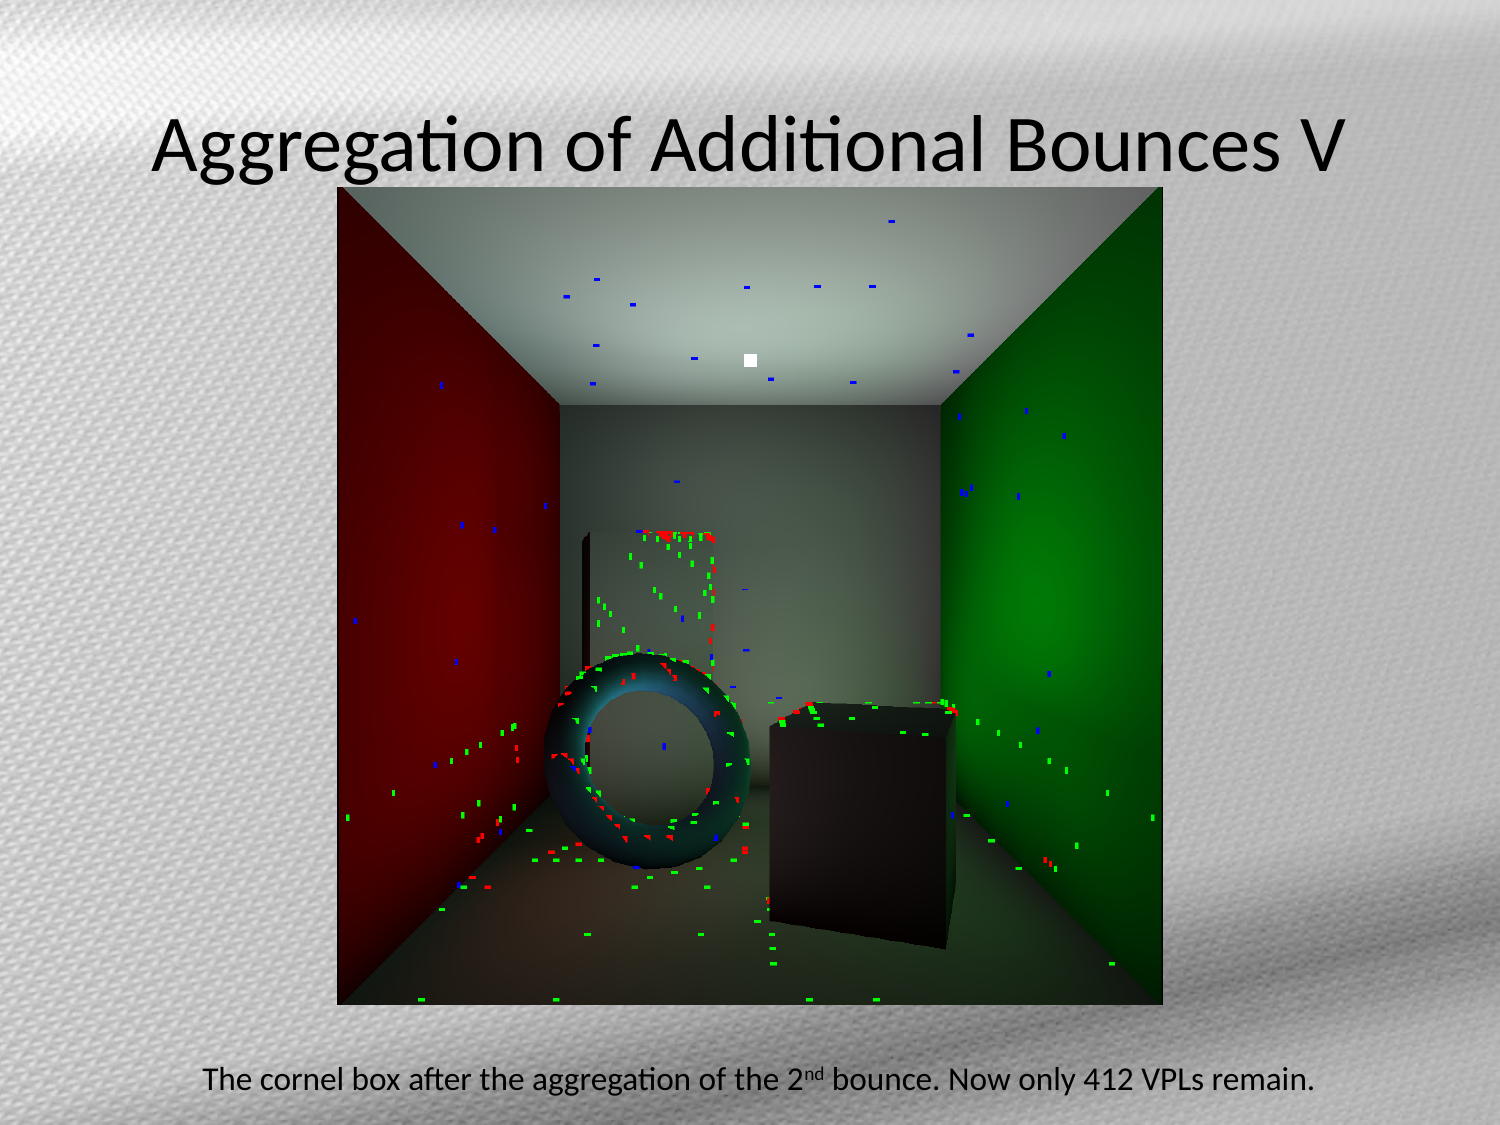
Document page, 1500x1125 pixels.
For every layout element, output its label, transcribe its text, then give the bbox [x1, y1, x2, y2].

text_box The cornel box after the aggregation of the 2nd bounce. Now only 412 VPLs remain. [187, 1049, 1413, 1105]
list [336, 187, 1164, 1006]
picture [0, 0, 1500, 1125]
title Aggregation of Additional Bounces V [74, 44, 1426, 233]
